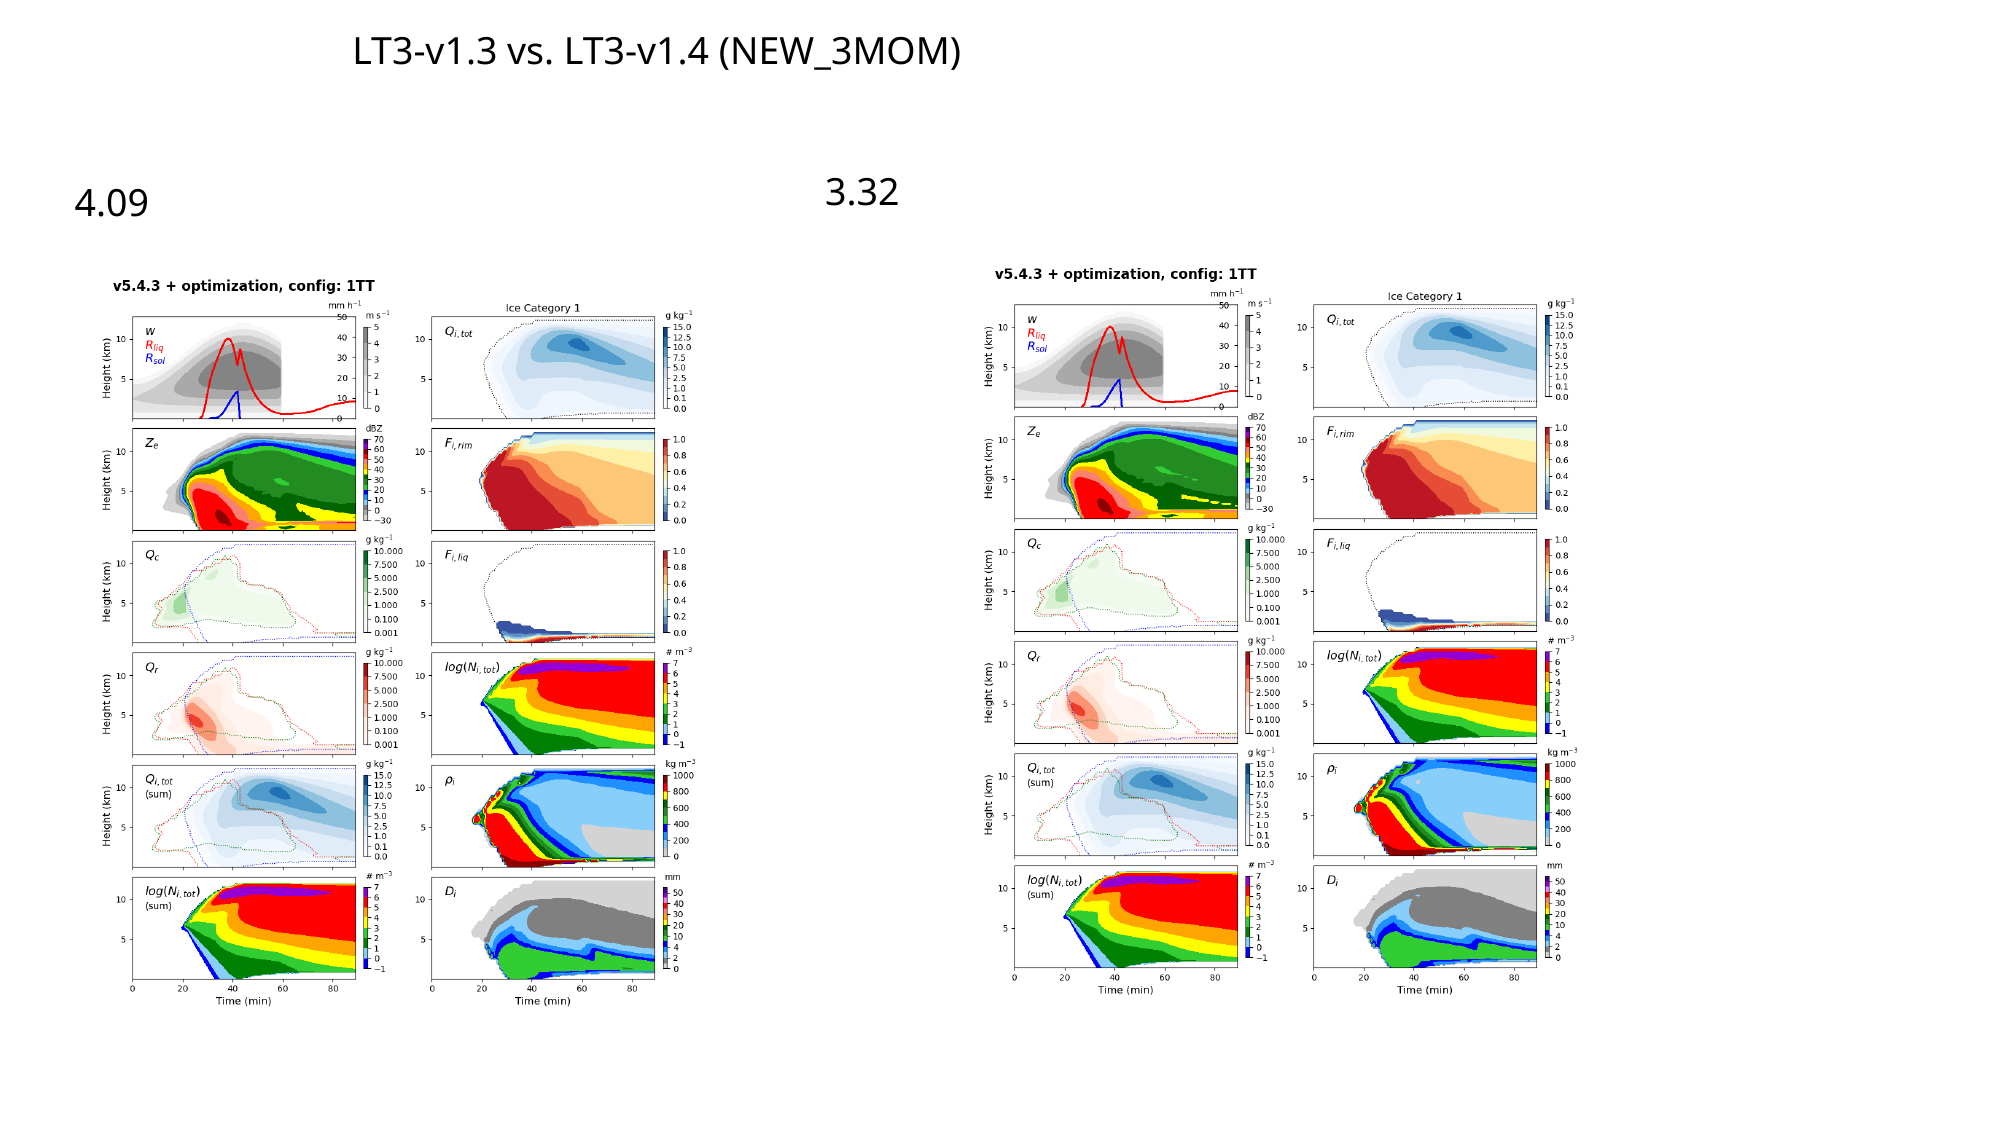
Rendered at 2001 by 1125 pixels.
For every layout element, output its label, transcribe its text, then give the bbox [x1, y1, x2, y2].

text_box 4.09 [59, 171, 342, 212]
picture [921, 201, 1659, 1062]
picture [40, 212, 778, 1074]
text_box 3.32 [810, 160, 1093, 221]
text_box LT3-v1.3 vs. LT3-v1.4 (NEW_3MOM) [337, 19, 1246, 80]
